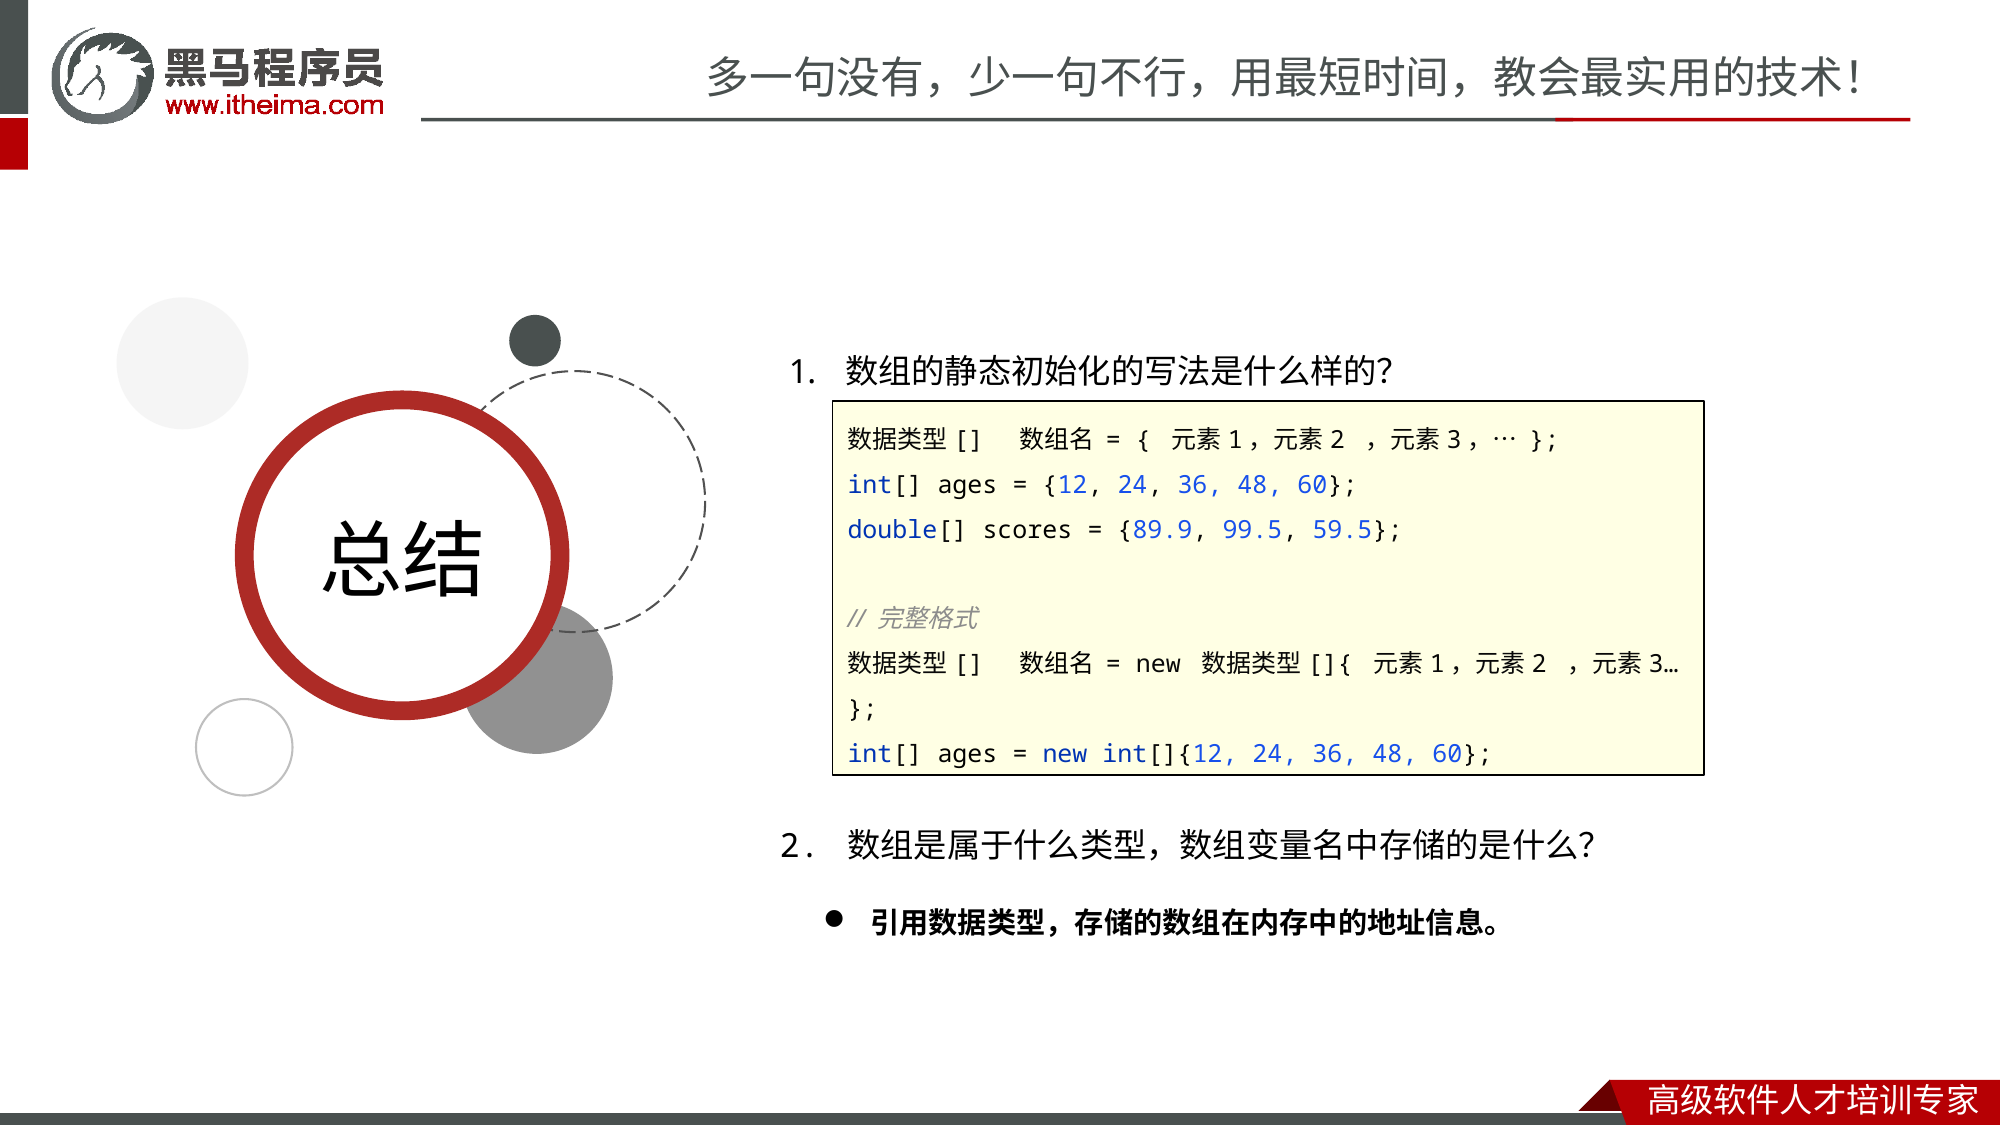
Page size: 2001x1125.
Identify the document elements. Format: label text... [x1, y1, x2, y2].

list 数组的静态初始化的写法是什么样的？ [774, 232, 1781, 521]
text_box 2. 数组是属于什么类型，数组变量名中存储的是什么？ 引用数据类型，存储的数组在内存中的地址信息。 [764, 766, 1772, 1055]
text_box 数据类型[] 数组名 = { 元素1，元素2 ，元素3，… }; int[] ages = {12, 24, 36, 48, 60}; double[] scores = {89.9, 99.5, 59.5}; // 完整格式 数据类型[] 数组名 = new 数据类型[]{ 元素1，元素2 ，元素3… }; int[] ages = new int[]{12, 24, 36, 48, 60}; [832, 401, 1704, 766]
picture [50, 26, 384, 125]
